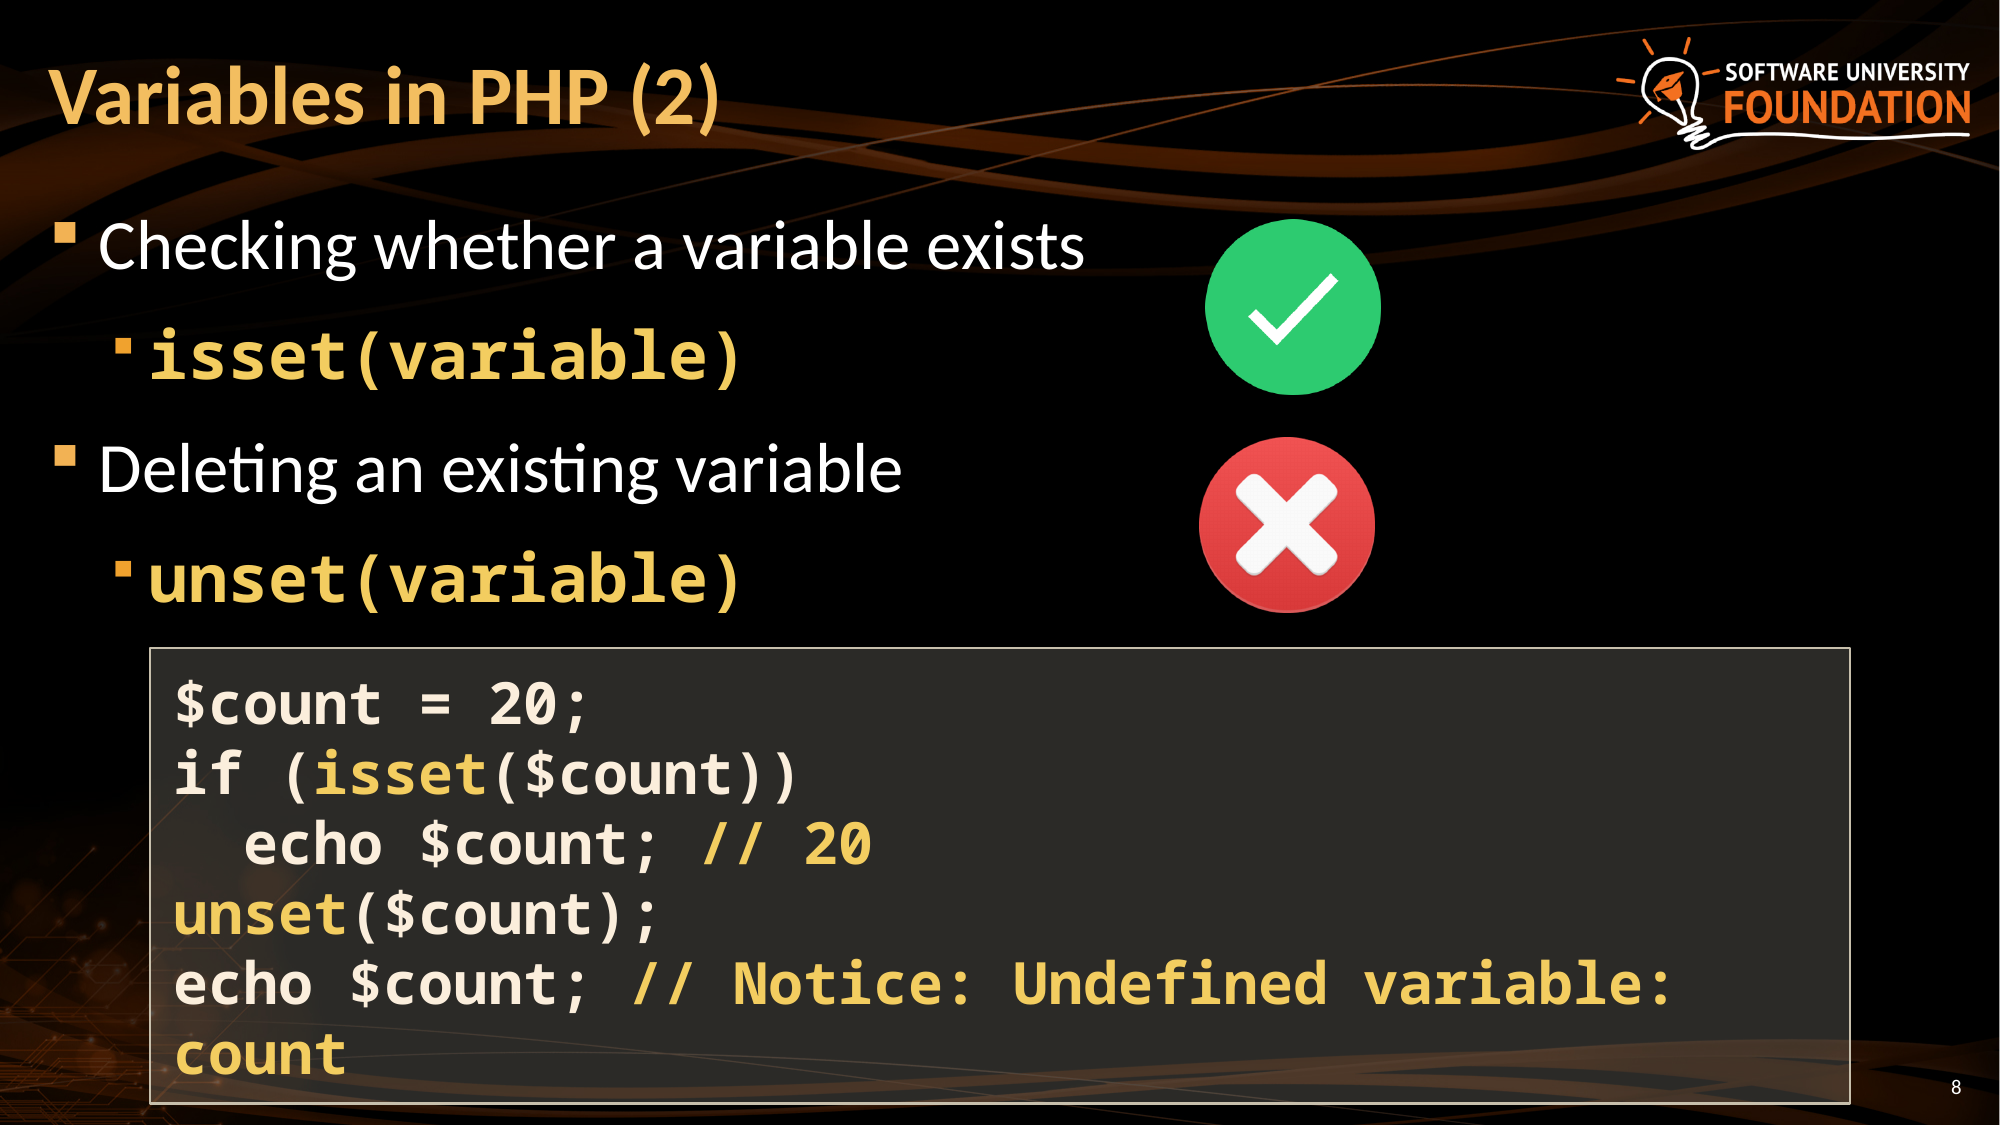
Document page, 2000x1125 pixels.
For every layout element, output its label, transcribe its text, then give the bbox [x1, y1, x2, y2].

text_box $count = 20; if (isset($count)) echo $count; // 20 unset($count); echo $count; // Notice: Undefined variable: count [149, 648, 1850, 1104]
title Variables in PHP (2) [30, 6, 1602, 189]
list Checking whether a variable exists isset(variable) Deleting an existing variable unset(variable) [31, 188, 1968, 1103]
picture [0, 0, 2000, 1125]
